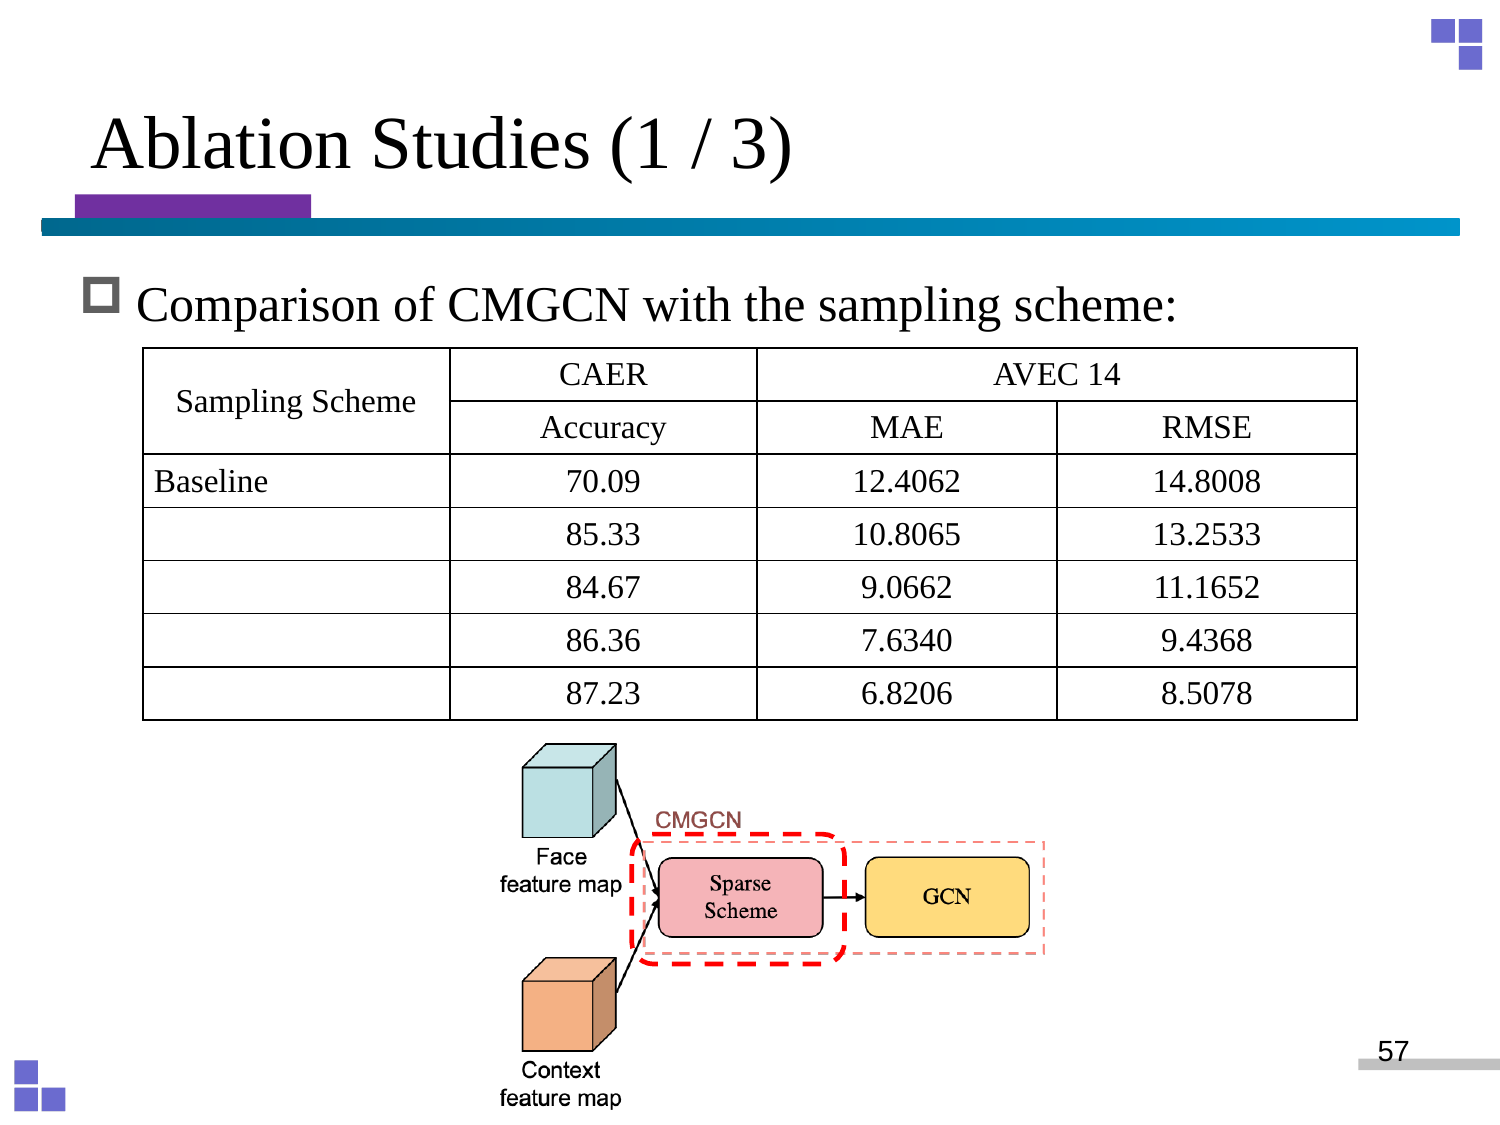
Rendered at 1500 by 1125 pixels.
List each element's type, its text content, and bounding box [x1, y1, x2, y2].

picture [455, 743, 1045, 1125]
list Comparison of CMGCN with the sampling scheme: [64, 263, 1415, 433]
slide_number 57 [1074, 1024, 1425, 1103]
title Ablation Studies (1 / 3) [75, 45, 1425, 233]
